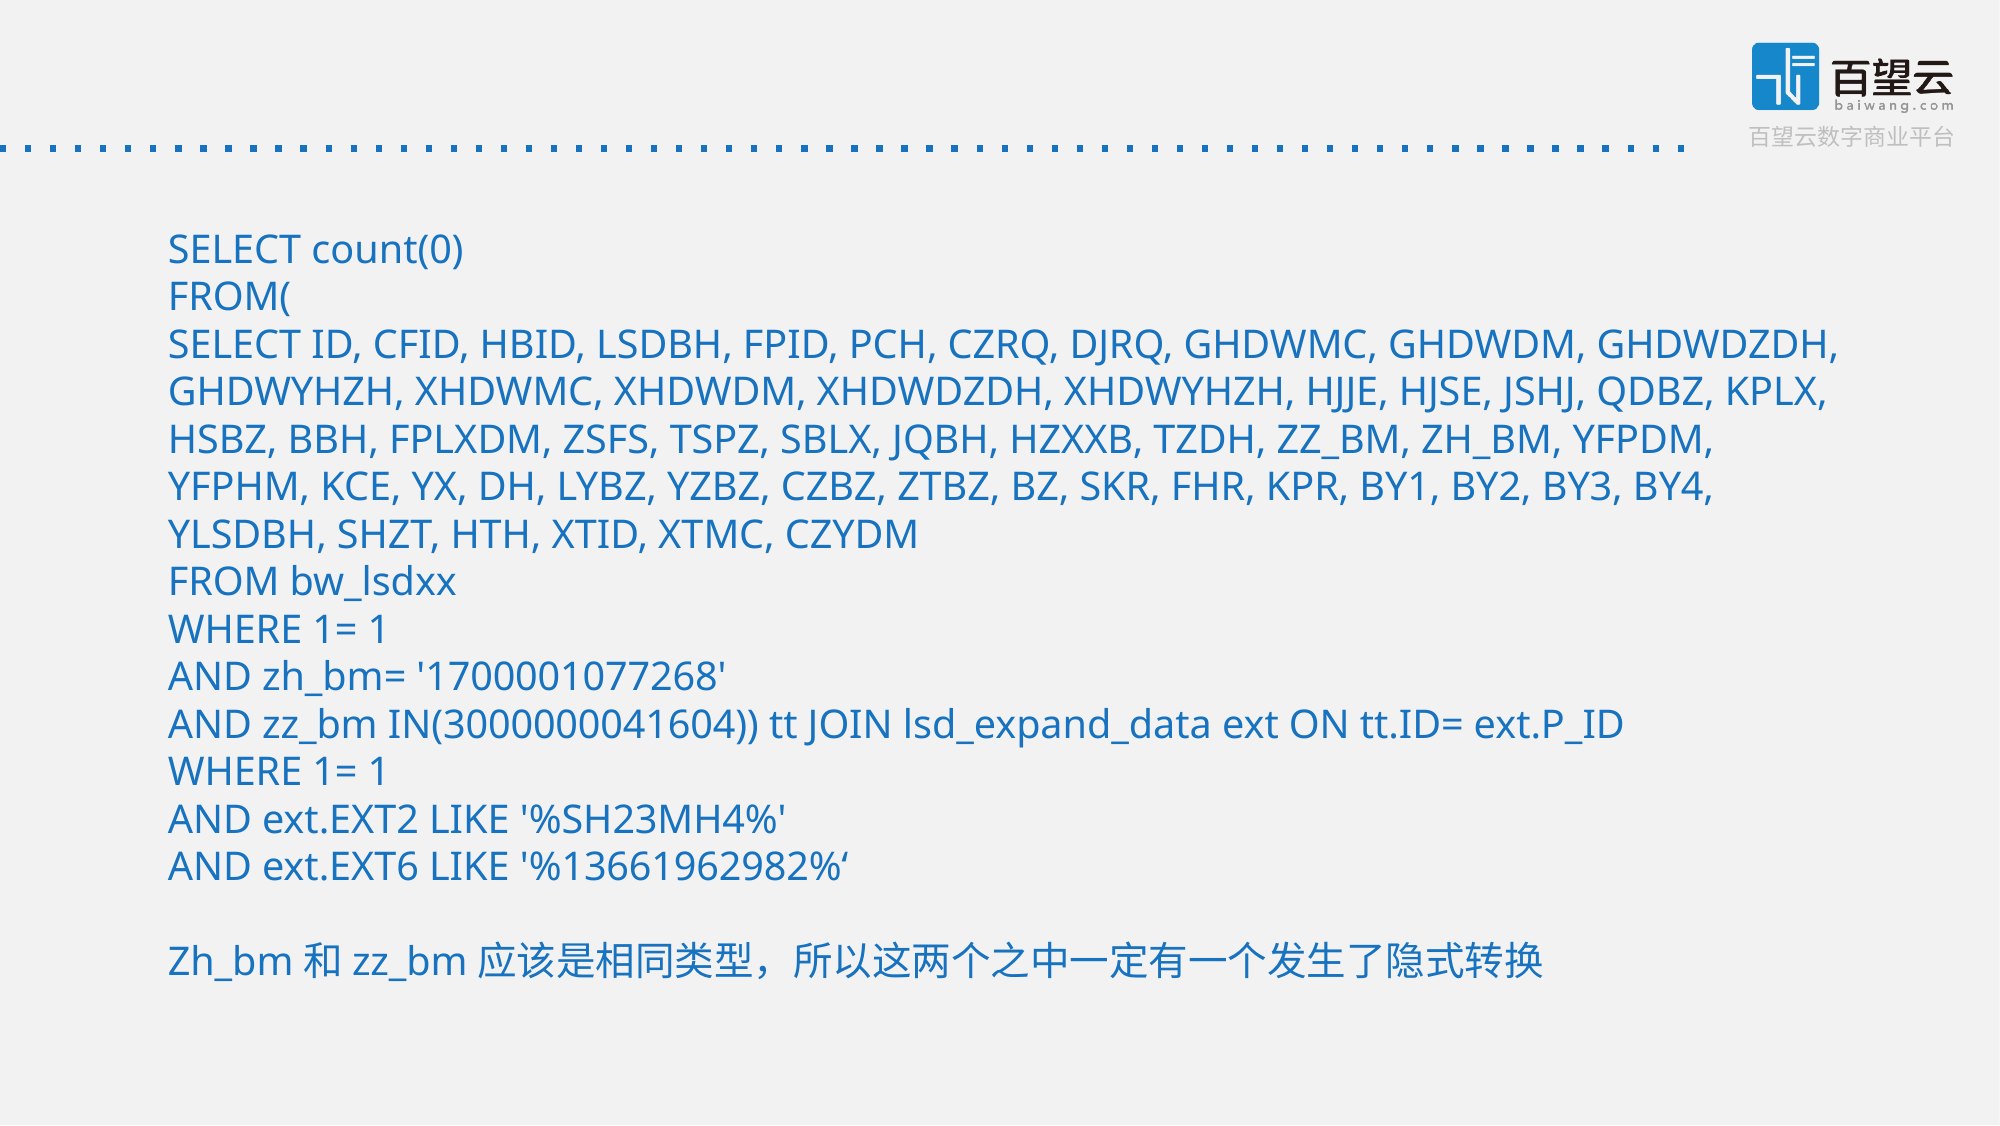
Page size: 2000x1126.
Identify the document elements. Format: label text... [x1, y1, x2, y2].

picture [1746, 41, 1958, 114]
text_box SELECT count(0) FROM( SELECT ID, CFID, HBID, LSDBH, FPID, PCH, CZRQ, DJRQ, GHDWMC, GHDWDM, GHDWDZDH, GHDWYHZH, XHDWMC, XHDWDM, XHDWDZDH, XHDWYHZH, HJJE, HJSE, JSHJ, QDBZ, KPLX, HSBZ, BBH, FPLXDM, ZSFS, TSPZ, SBLX, JQBH, HZXXB, TZDH, ZZ_BM, ZH_BM, YFPDM, YFPHM, KCE, YX, DH, LYBZ, YZBZ, CZBZ, ZTBZ, BZ, SKR, FHR, KPR, BY1, BY2, BY3, BY4, YLSDBH, SHZT, HTH, XTID, XTMC, CZYDM FROM bw_lsdxx WHERE 1= 1 AND zh_bm= '1700001077268' AND zz_bm IN(3000000041604)) tt JOIN lsd_expand_data ext ON tt.ID= ext.P_ID WHERE 1= 1 AND ext.EXT2 LIKE '%SH23MH4%' AND ext.EXT6 LIKE '%13661962982%‘ Zh_bm和zz_bm应该是相同类型，所以这两个之中一定有一个发生了隐式转换 [150, 214, 1884, 993]
